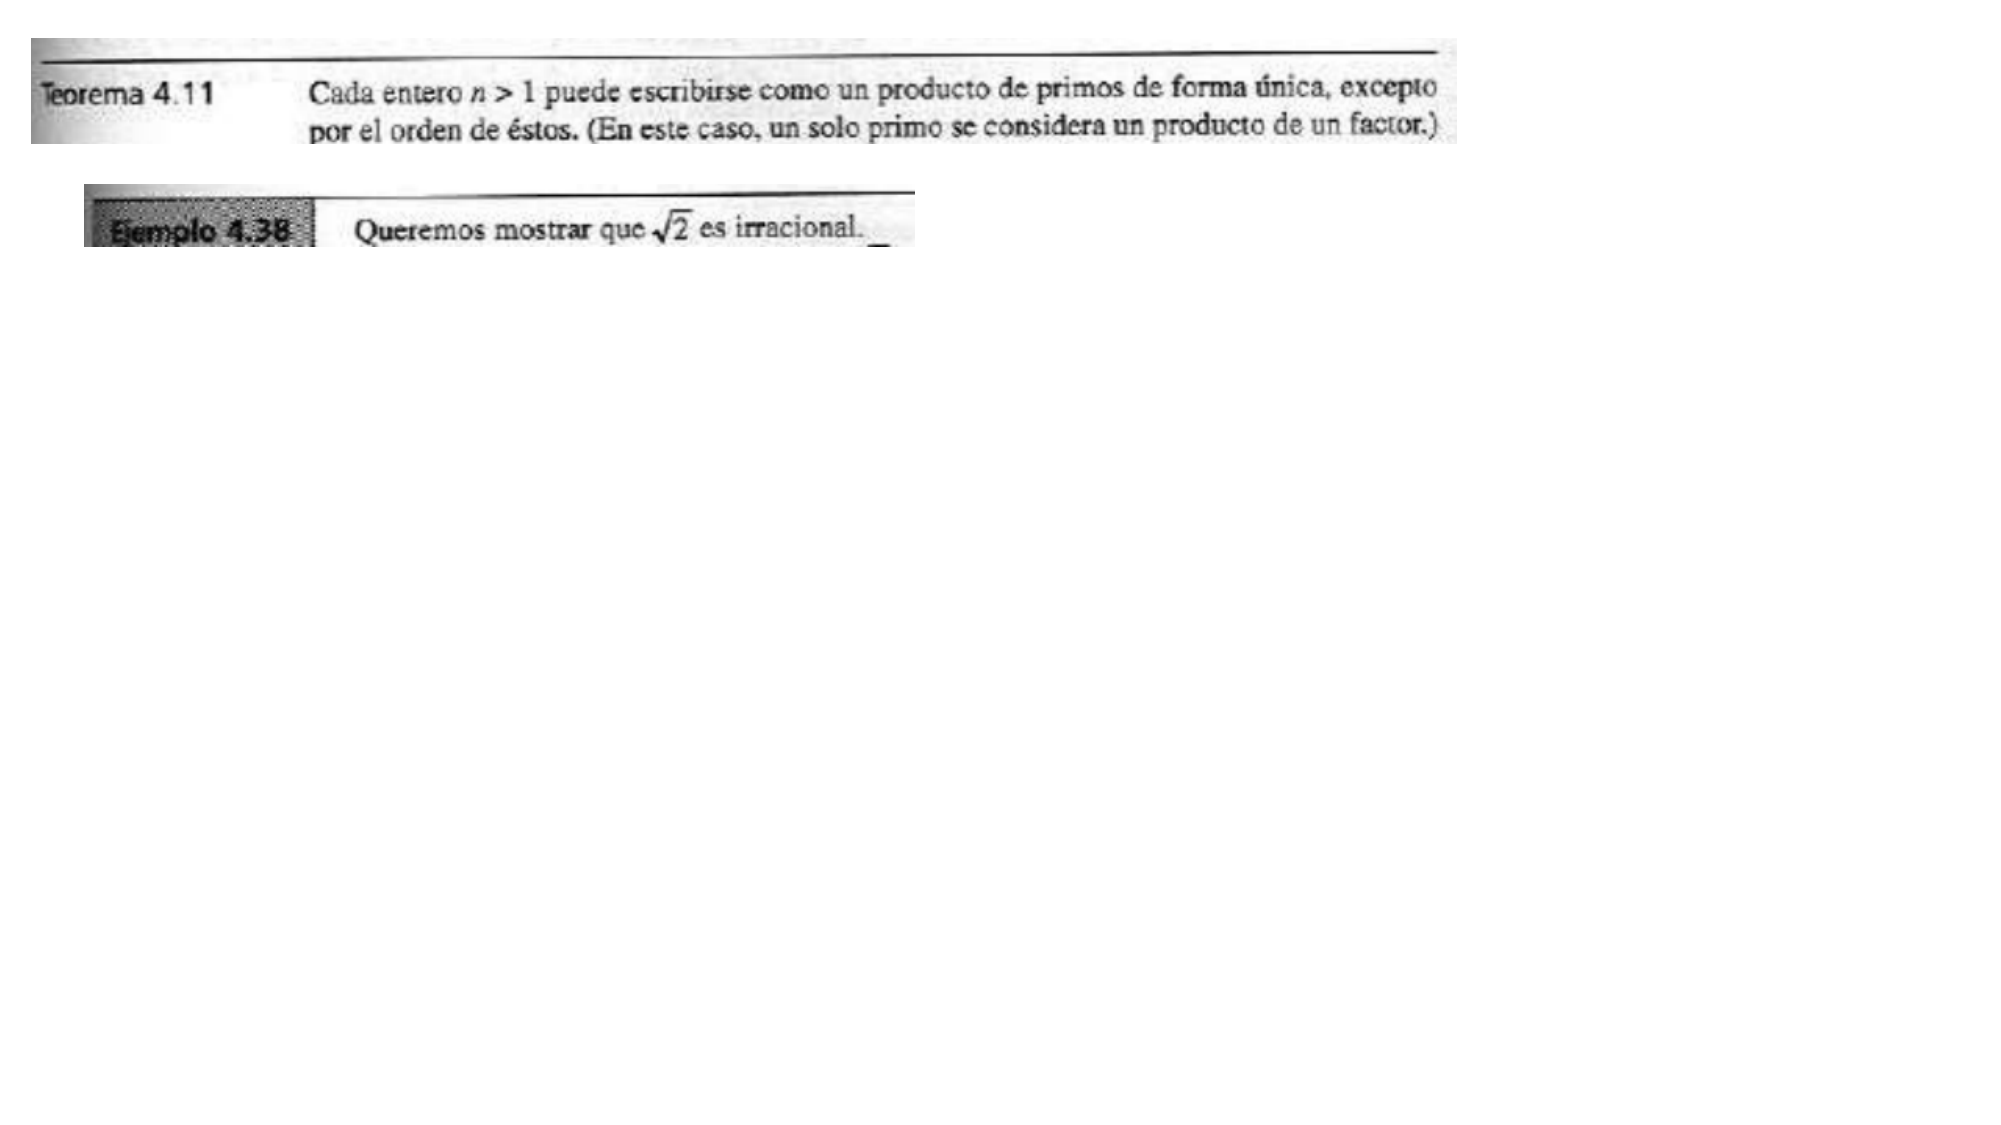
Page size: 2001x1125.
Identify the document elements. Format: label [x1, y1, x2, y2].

picture [84, 184, 915, 247]
picture [31, 38, 1457, 144]
